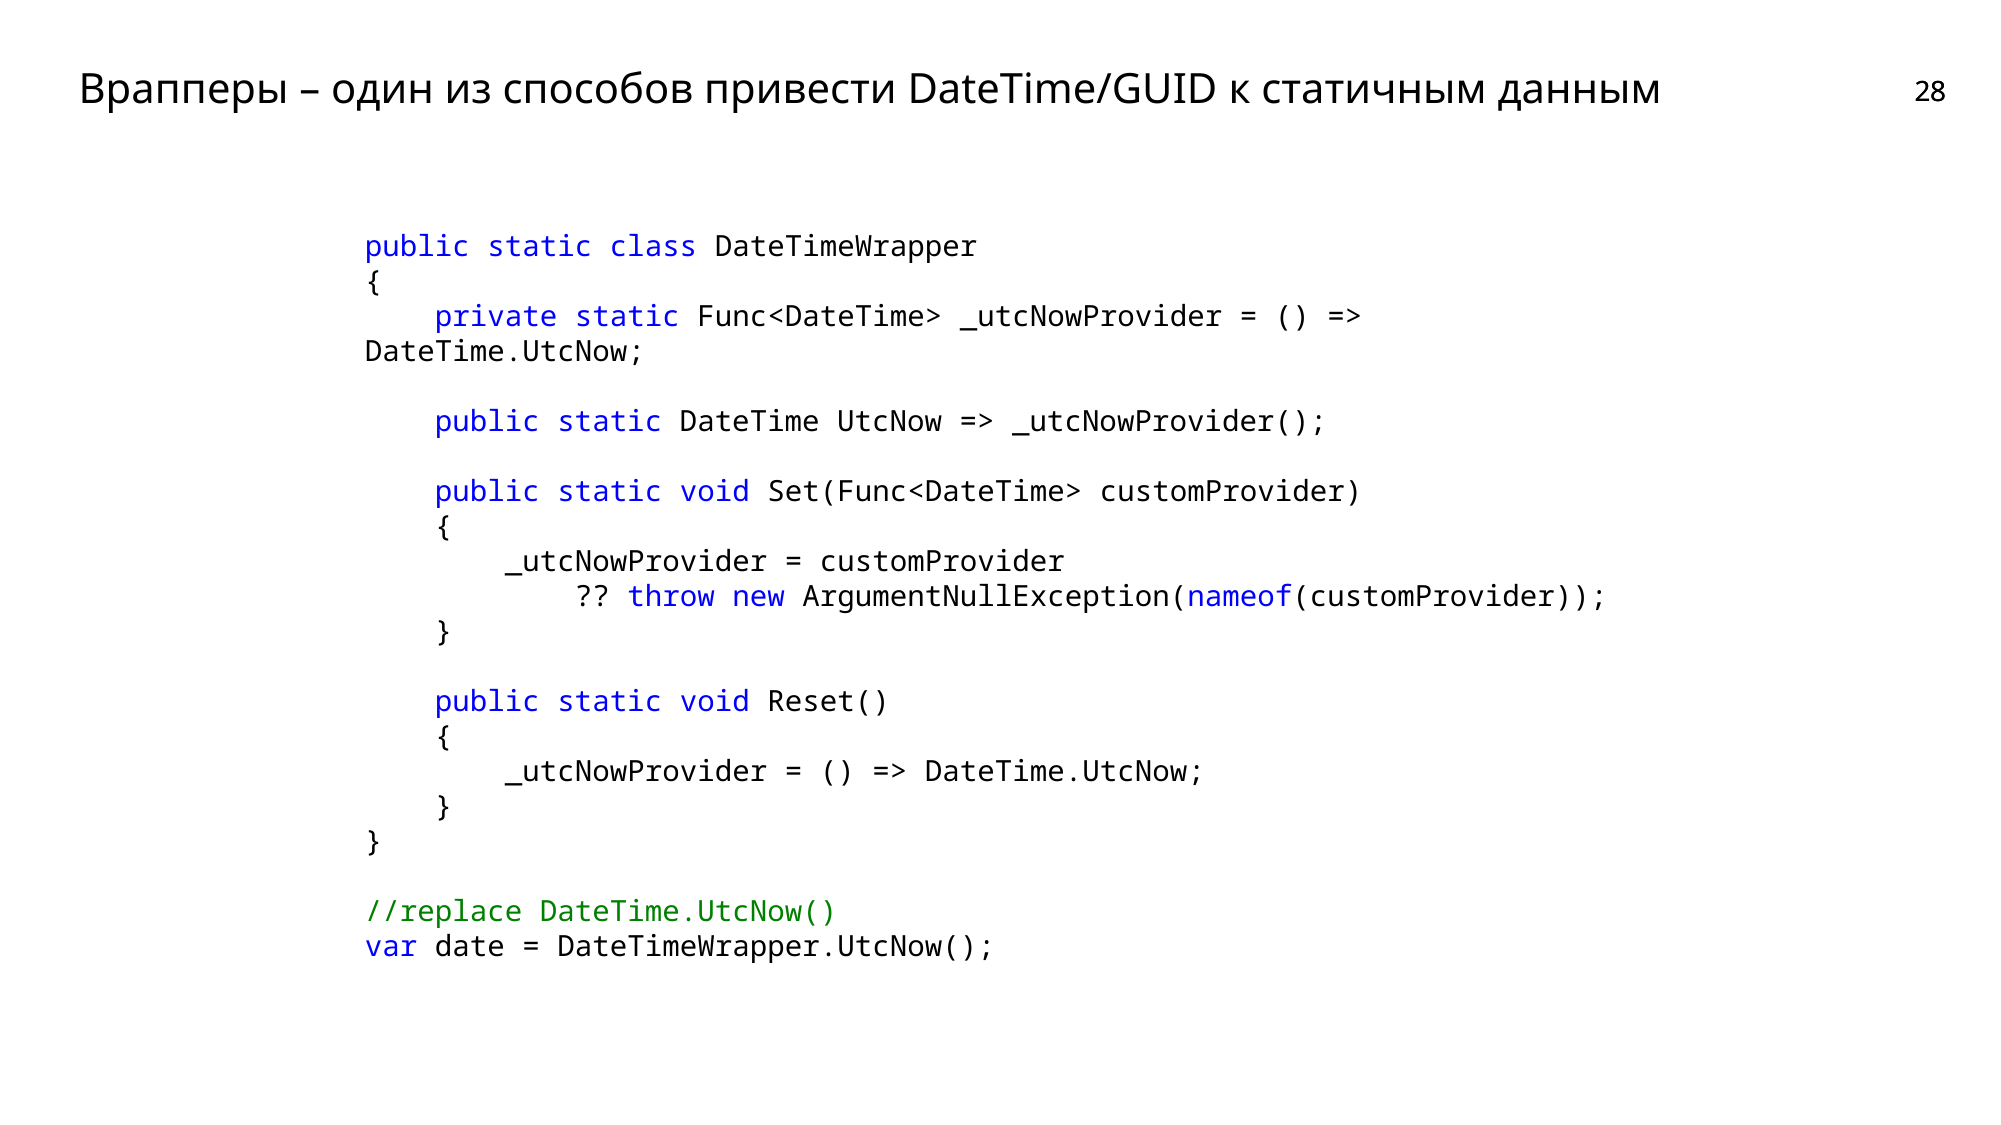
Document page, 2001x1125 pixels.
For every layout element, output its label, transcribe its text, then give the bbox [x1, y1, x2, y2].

text_box public static class DateTimeWrapper { private static Func<DateTime> _utcNowProvider = () => DateTime.UtcNow; public static DateTime UtcNow => _utcNowProvider(); public static void Set(Func<DateTime> customProvider) { _utcNowProvider = customProvider ?? throw new ArgumentNullException(nameof(customProvider)); } public static void Reset() { _utcNowProvider = () => DateTime.UtcNow; } } //replace DateTime.UtcNow() var date = DateTimeWrapper.UtcNow(); [350, 220, 1650, 1005]
title Врапперы – один из способов привести DateTime/GUID к статичным данным [63, 53, 1789, 128]
